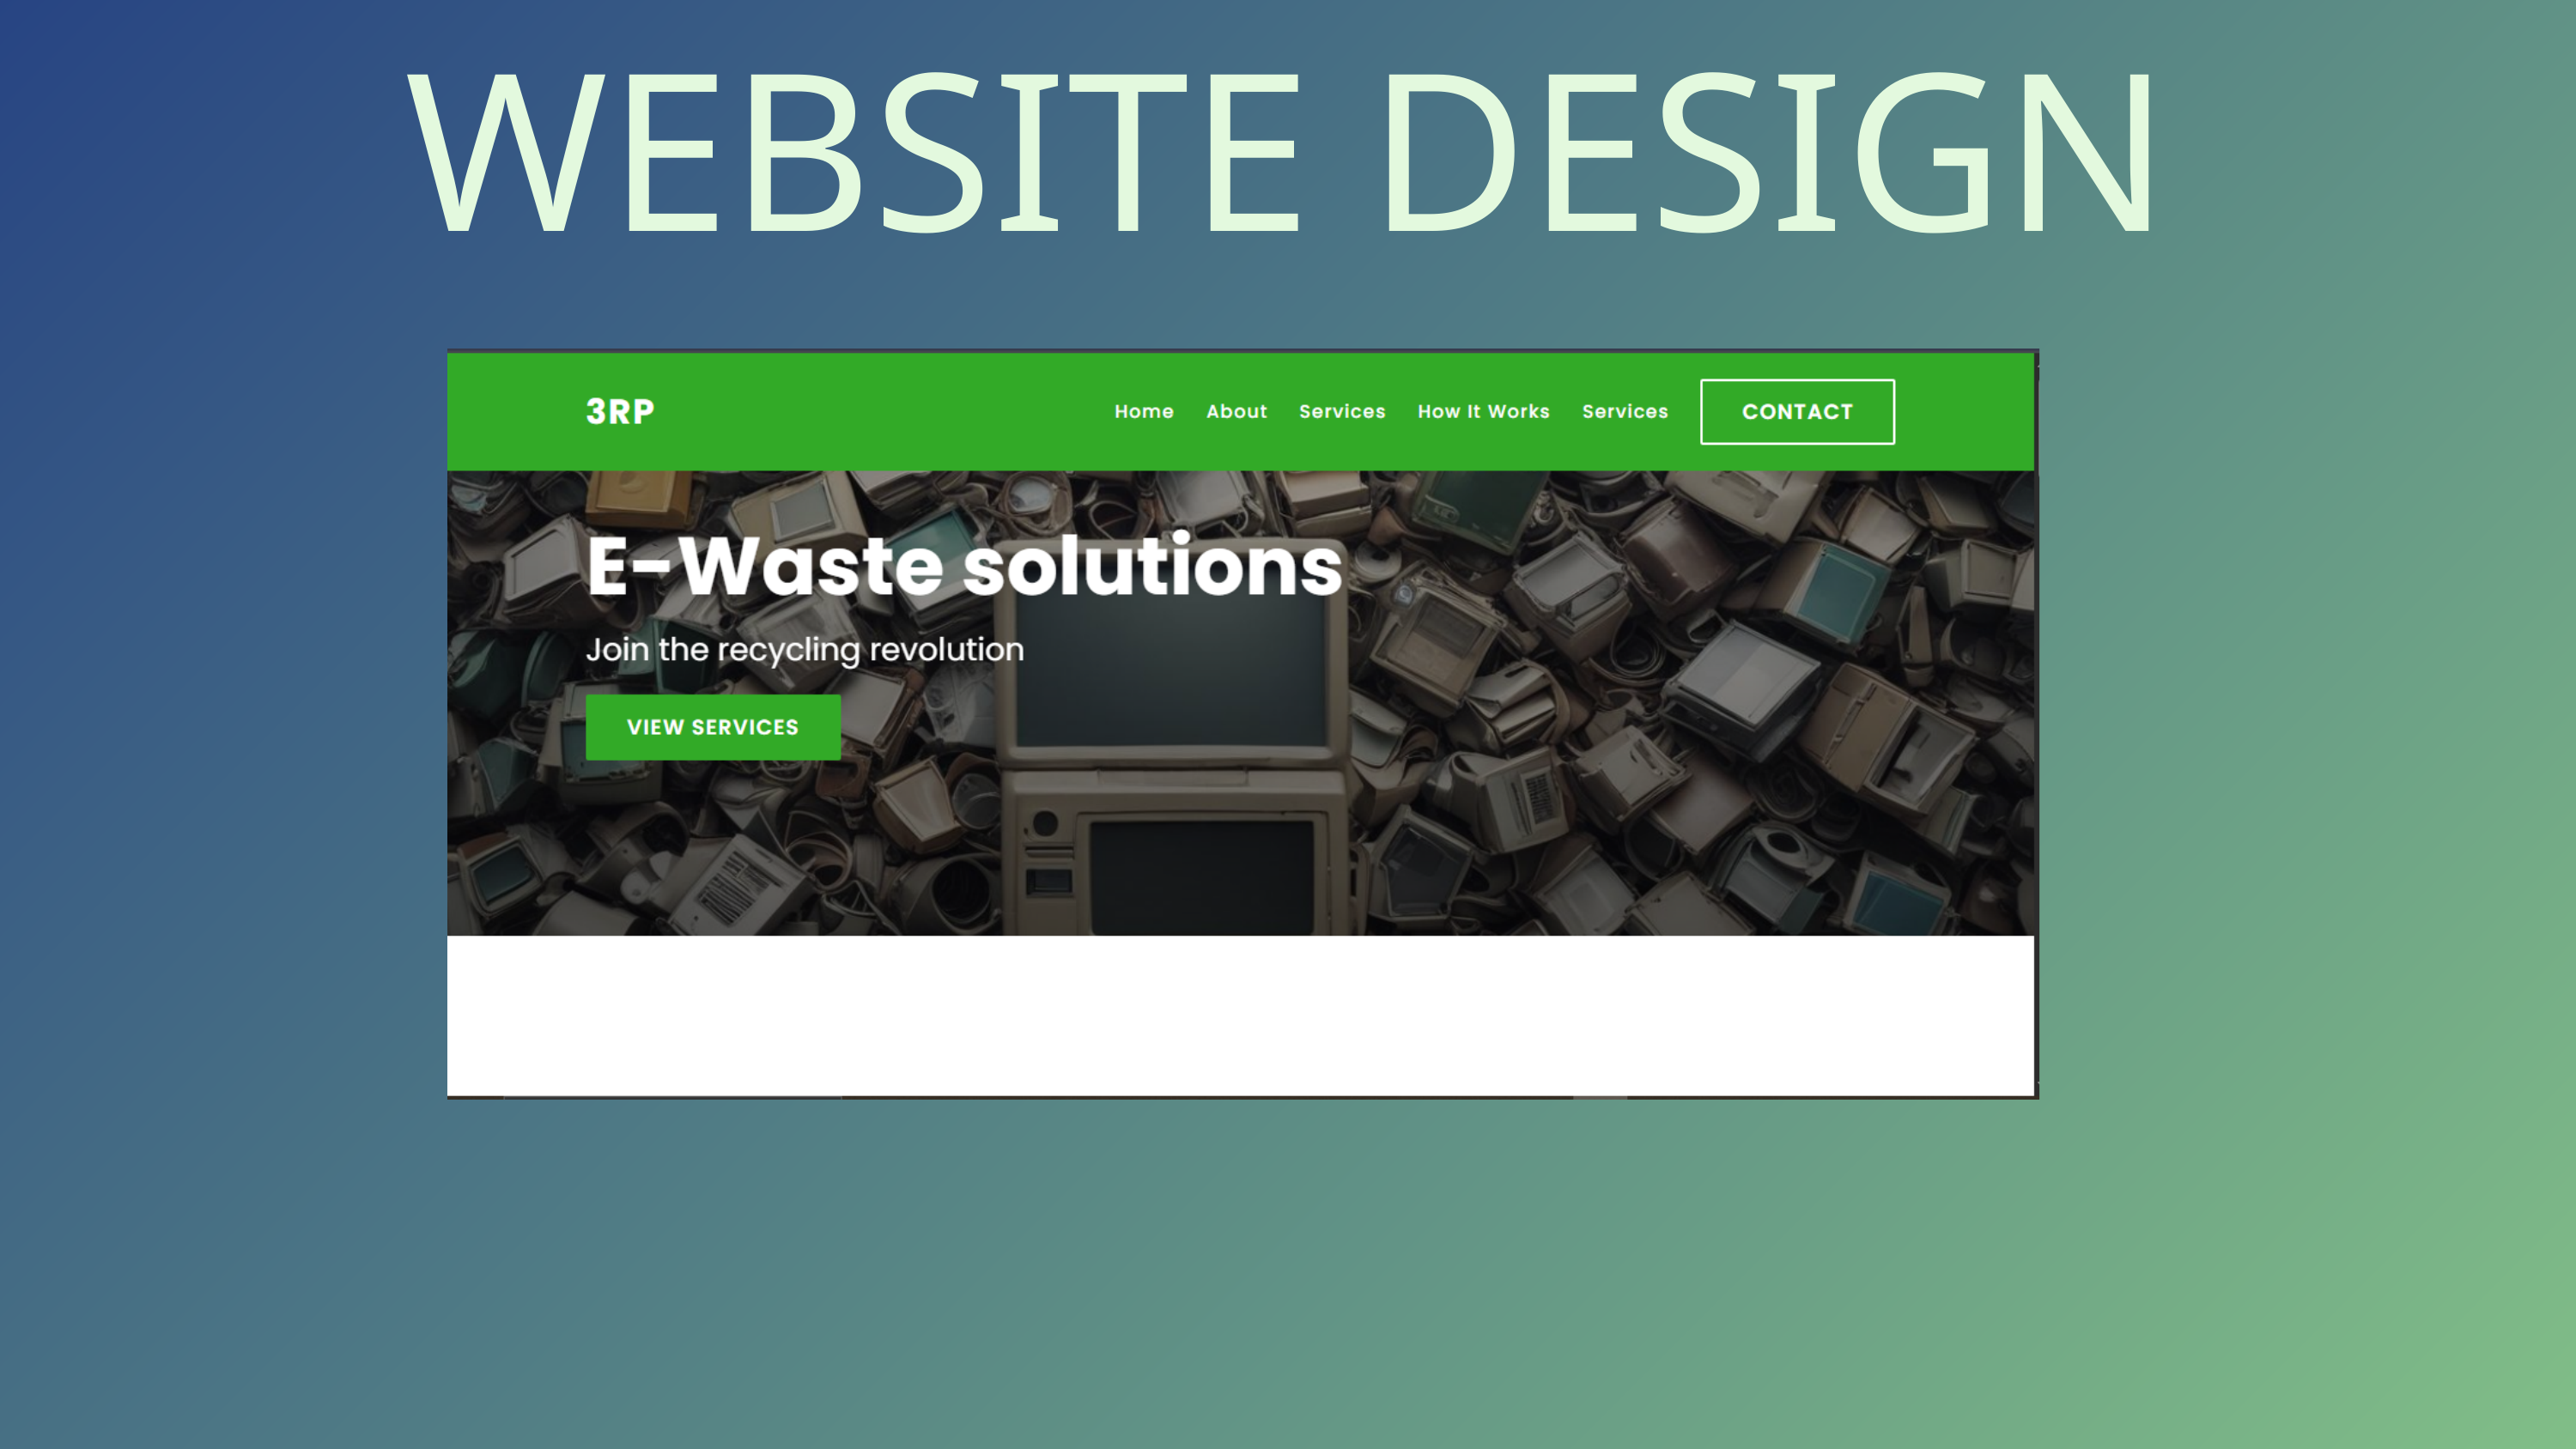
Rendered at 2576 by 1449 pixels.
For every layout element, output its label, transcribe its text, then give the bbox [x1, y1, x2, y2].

text_box WEBSITE DESIGN [365, 11, 2211, 276]
text_box [447, 349, 2040, 1100]
